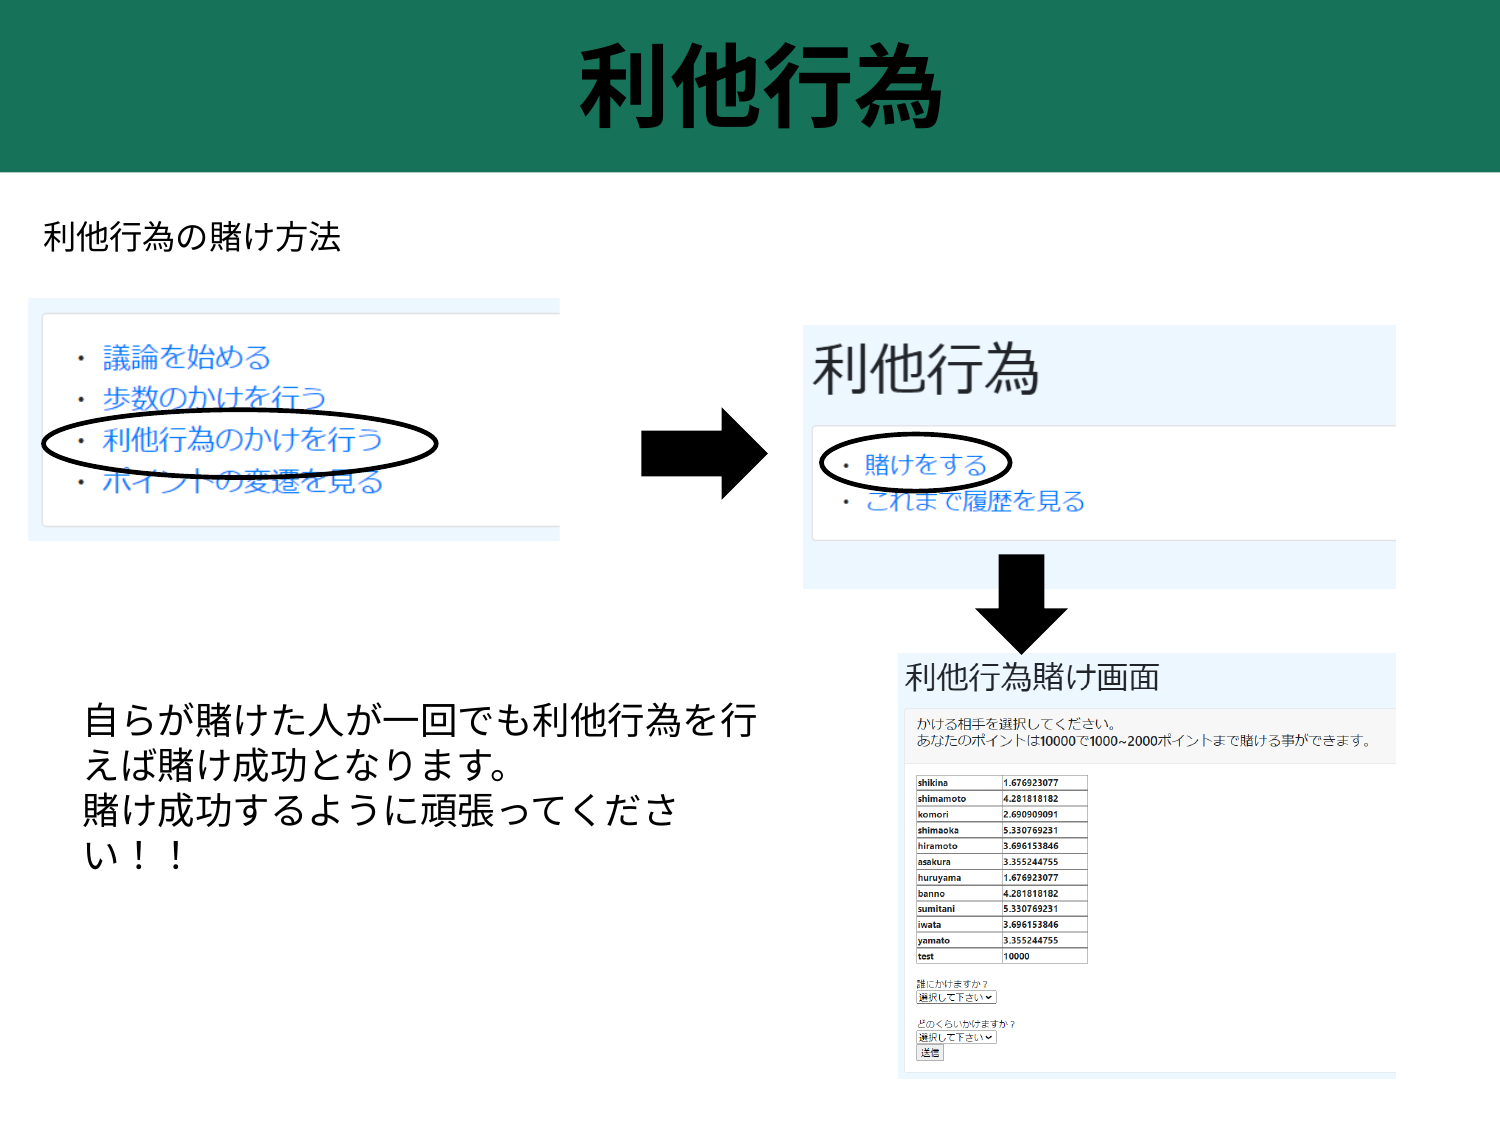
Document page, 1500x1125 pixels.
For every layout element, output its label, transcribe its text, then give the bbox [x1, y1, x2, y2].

text_box 利他行為 [0, 0, 1500, 174]
picture [898, 653, 1396, 1079]
text_box 自らが賭けた人が一回でも利他行為を行えば賭け成功となります。 賭け成功するように頑張ってください！！ [67, 689, 805, 884]
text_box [803, 325, 1396, 590]
text_box 利他行為の賭け方法 [28, 208, 463, 264]
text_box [28, 298, 560, 541]
text_box [975, 590, 1068, 653]
text_box [641, 407, 768, 500]
